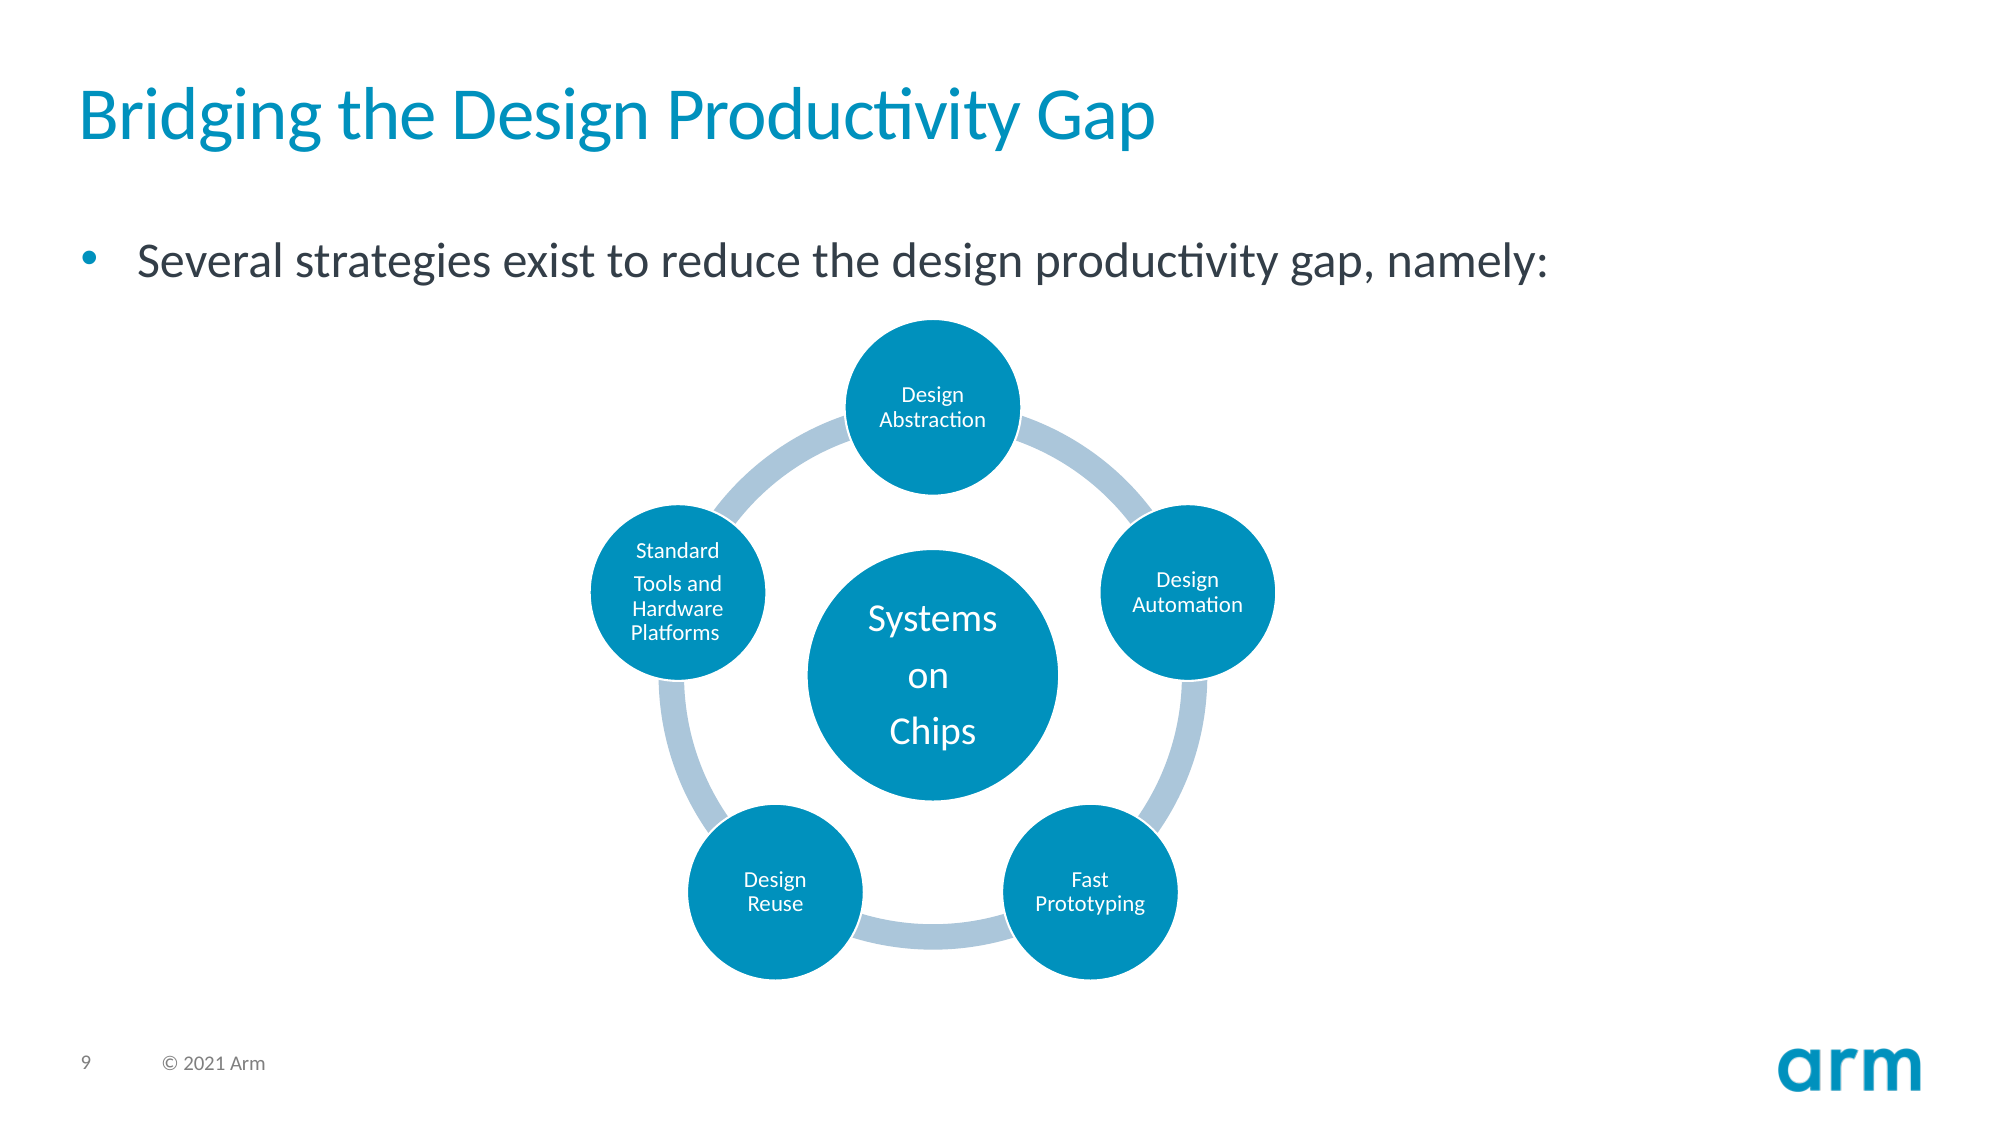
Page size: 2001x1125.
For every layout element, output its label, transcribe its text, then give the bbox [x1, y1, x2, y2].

list Several strategies exist to reduce the design productivity gap, namely: [80, 227, 1915, 940]
picture [1777, 1047, 1922, 1093]
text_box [266, 318, 1600, 986]
title Bridging the Design Productivity Gap [78, 78, 1922, 186]
